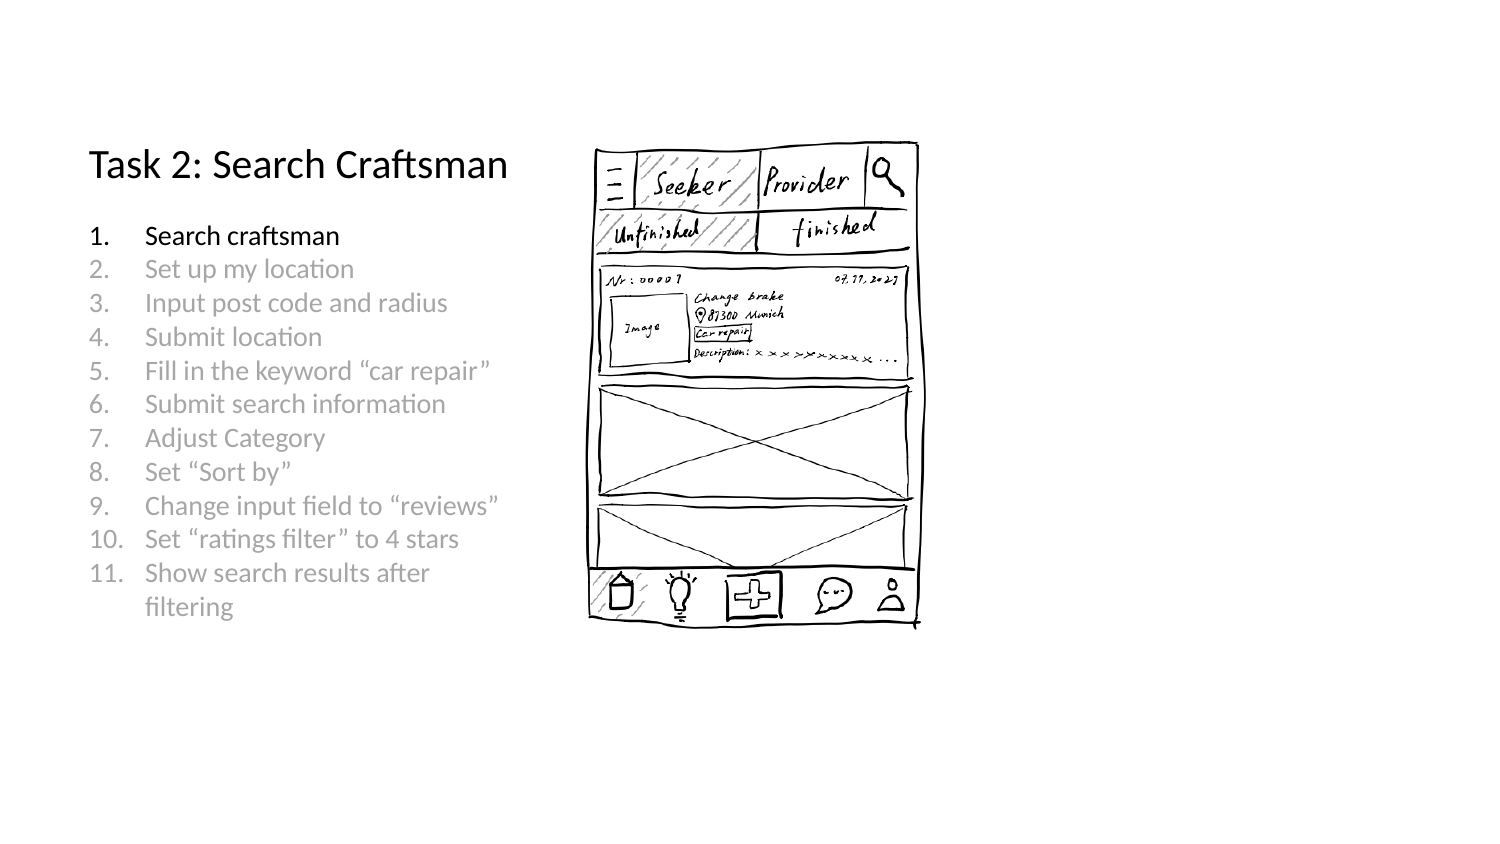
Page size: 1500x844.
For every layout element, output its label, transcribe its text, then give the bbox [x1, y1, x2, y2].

picture [423, 0, 1076, 844]
text_box Search craftsman Set up my location Input post code and radius Submit location Fill in the keyword “car repair” Submit search information Adjust Category Set “Sort by” Change input field to “reviews” Set “ratings filter” to 4 stars Show search results after filtering [74, 209, 423, 630]
text_box Task 2: Search Craftsman [74, 128, 423, 194]
